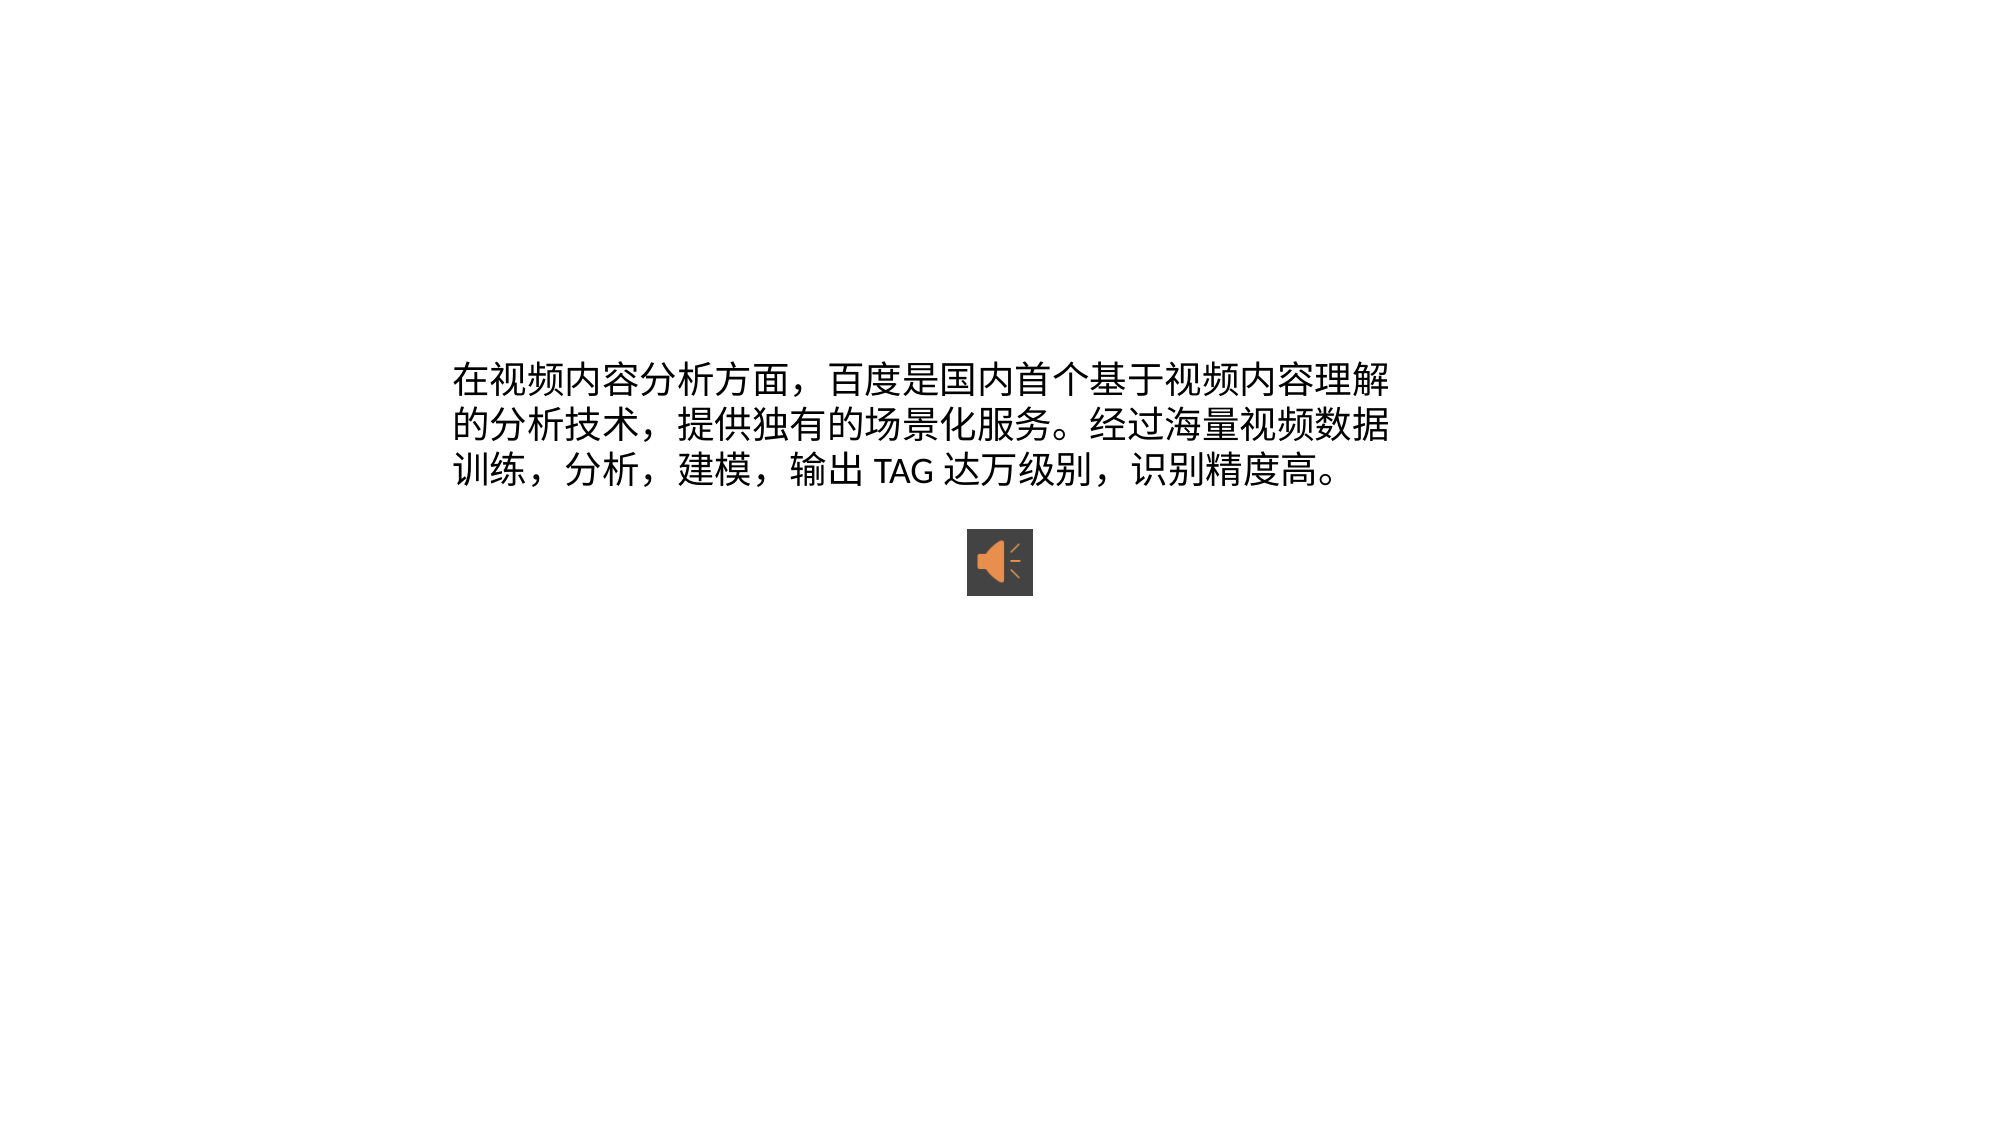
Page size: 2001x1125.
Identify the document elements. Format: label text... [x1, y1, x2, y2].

text_box 在视频内容分析方面，百度是国内首个基于视频内容理解的分析技术，提供独有的场景化服务。经过海量视频数据训练，分析，建模，输出TAG达万级别，识别精度高。 [437, 348, 1439, 499]
picture [966, 528, 1034, 597]
